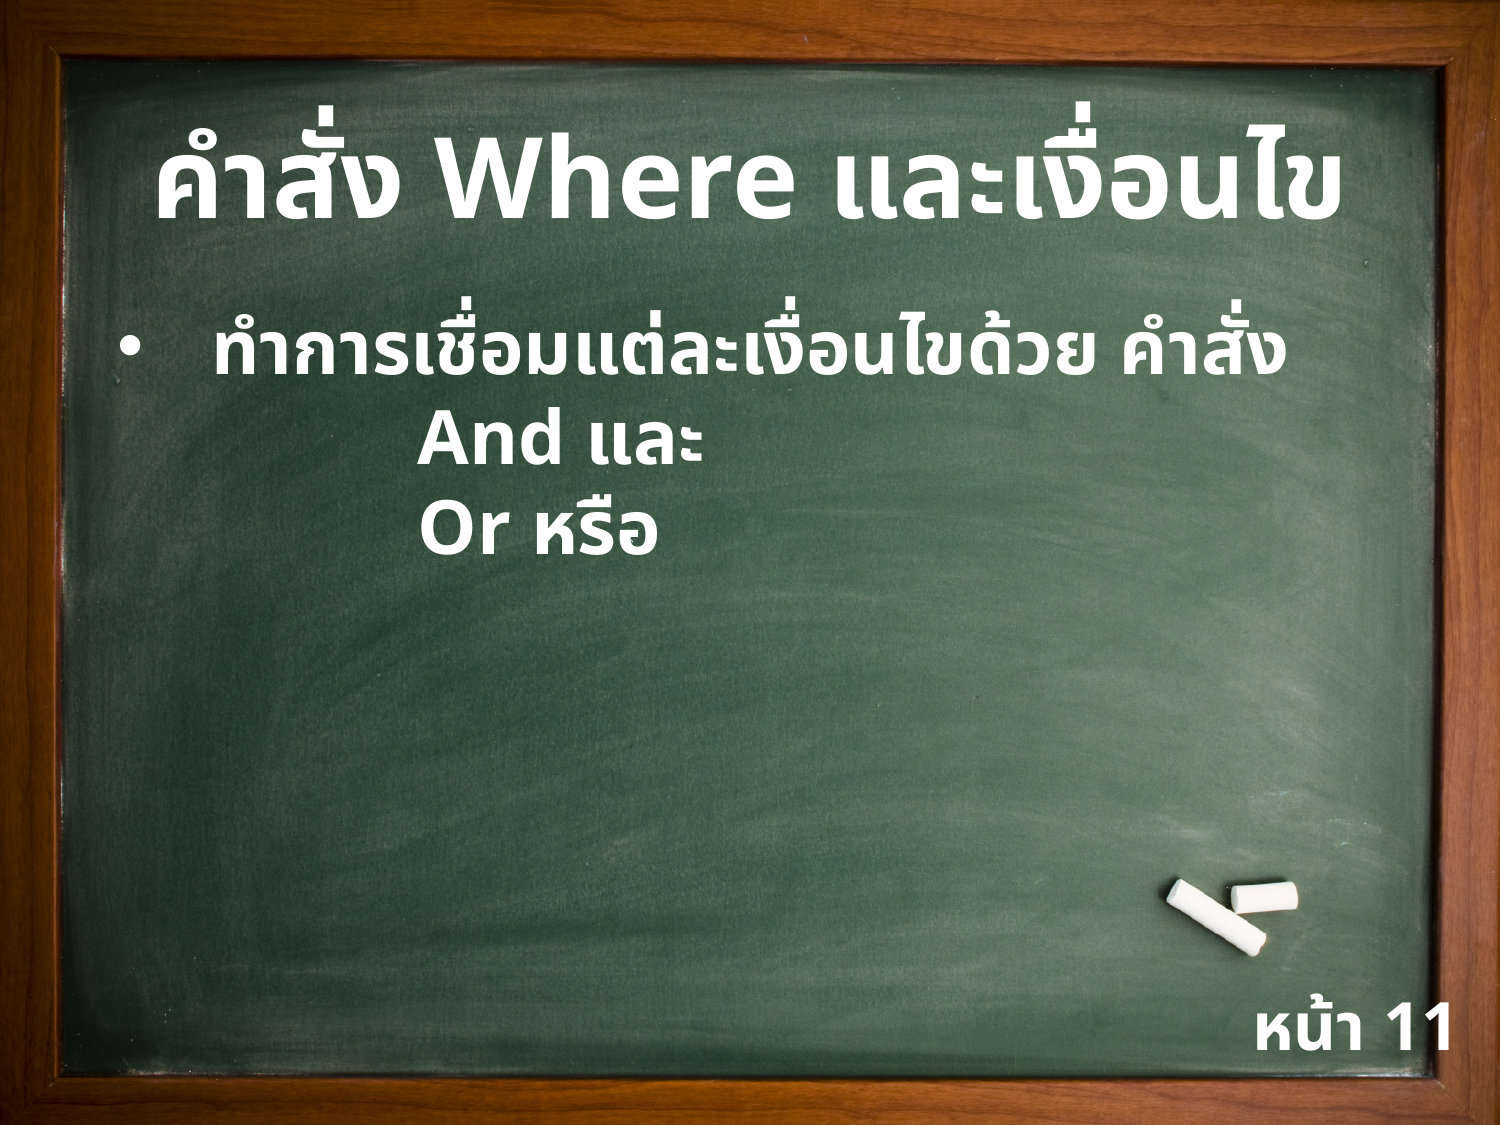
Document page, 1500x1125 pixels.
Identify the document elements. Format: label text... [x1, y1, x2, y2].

picture [0, 0, 1500, 1125]
text_box ทำการเชื่อมแต่ละเงื่อนไขด้วย คำสั่ง And และ Or หรือ [103, 292, 1426, 577]
text_box หน้า 11 [1237, 976, 1475, 1071]
text_box คำสั่ง Where และเงื่อนไข [74, 87, 1425, 250]
